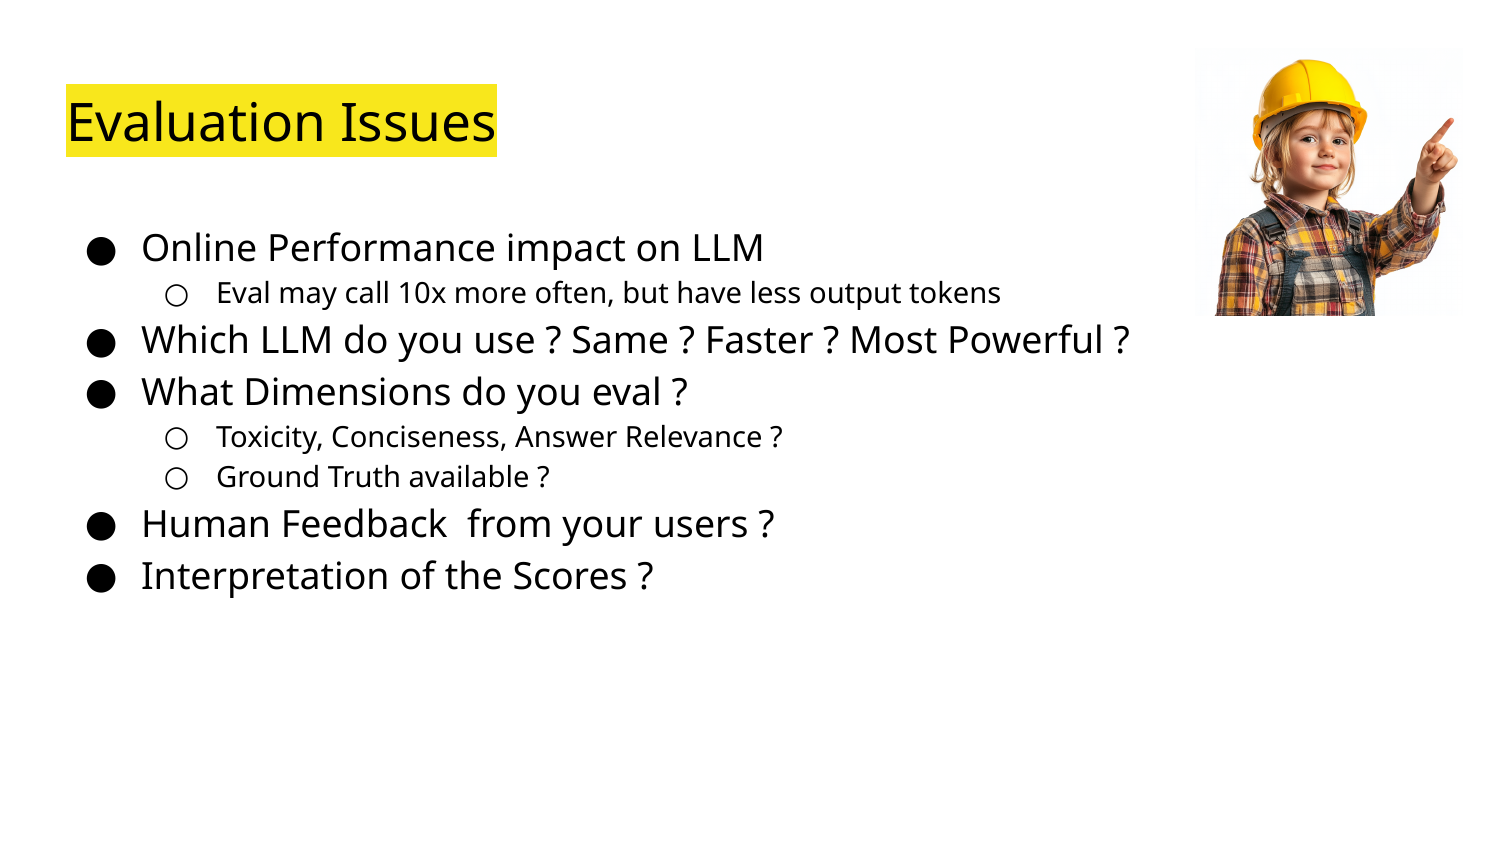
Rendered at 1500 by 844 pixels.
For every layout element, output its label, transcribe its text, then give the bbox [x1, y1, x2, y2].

picture [1194, 47, 1463, 316]
list Online Performance impact on LLM Eval may call 10x more often, but have less output tokens Which LLM do you use ? Same ? Faster ? Most Powerful ? What Dimensions do you eval ? Toxicity, Conciseness, Answer Relevance ? Ground Truth available ? Human Feedback from your users ? Interpretation of the Scores ? [51, 202, 1449, 750]
title Evaluation Issues [51, 72, 1189, 167]
